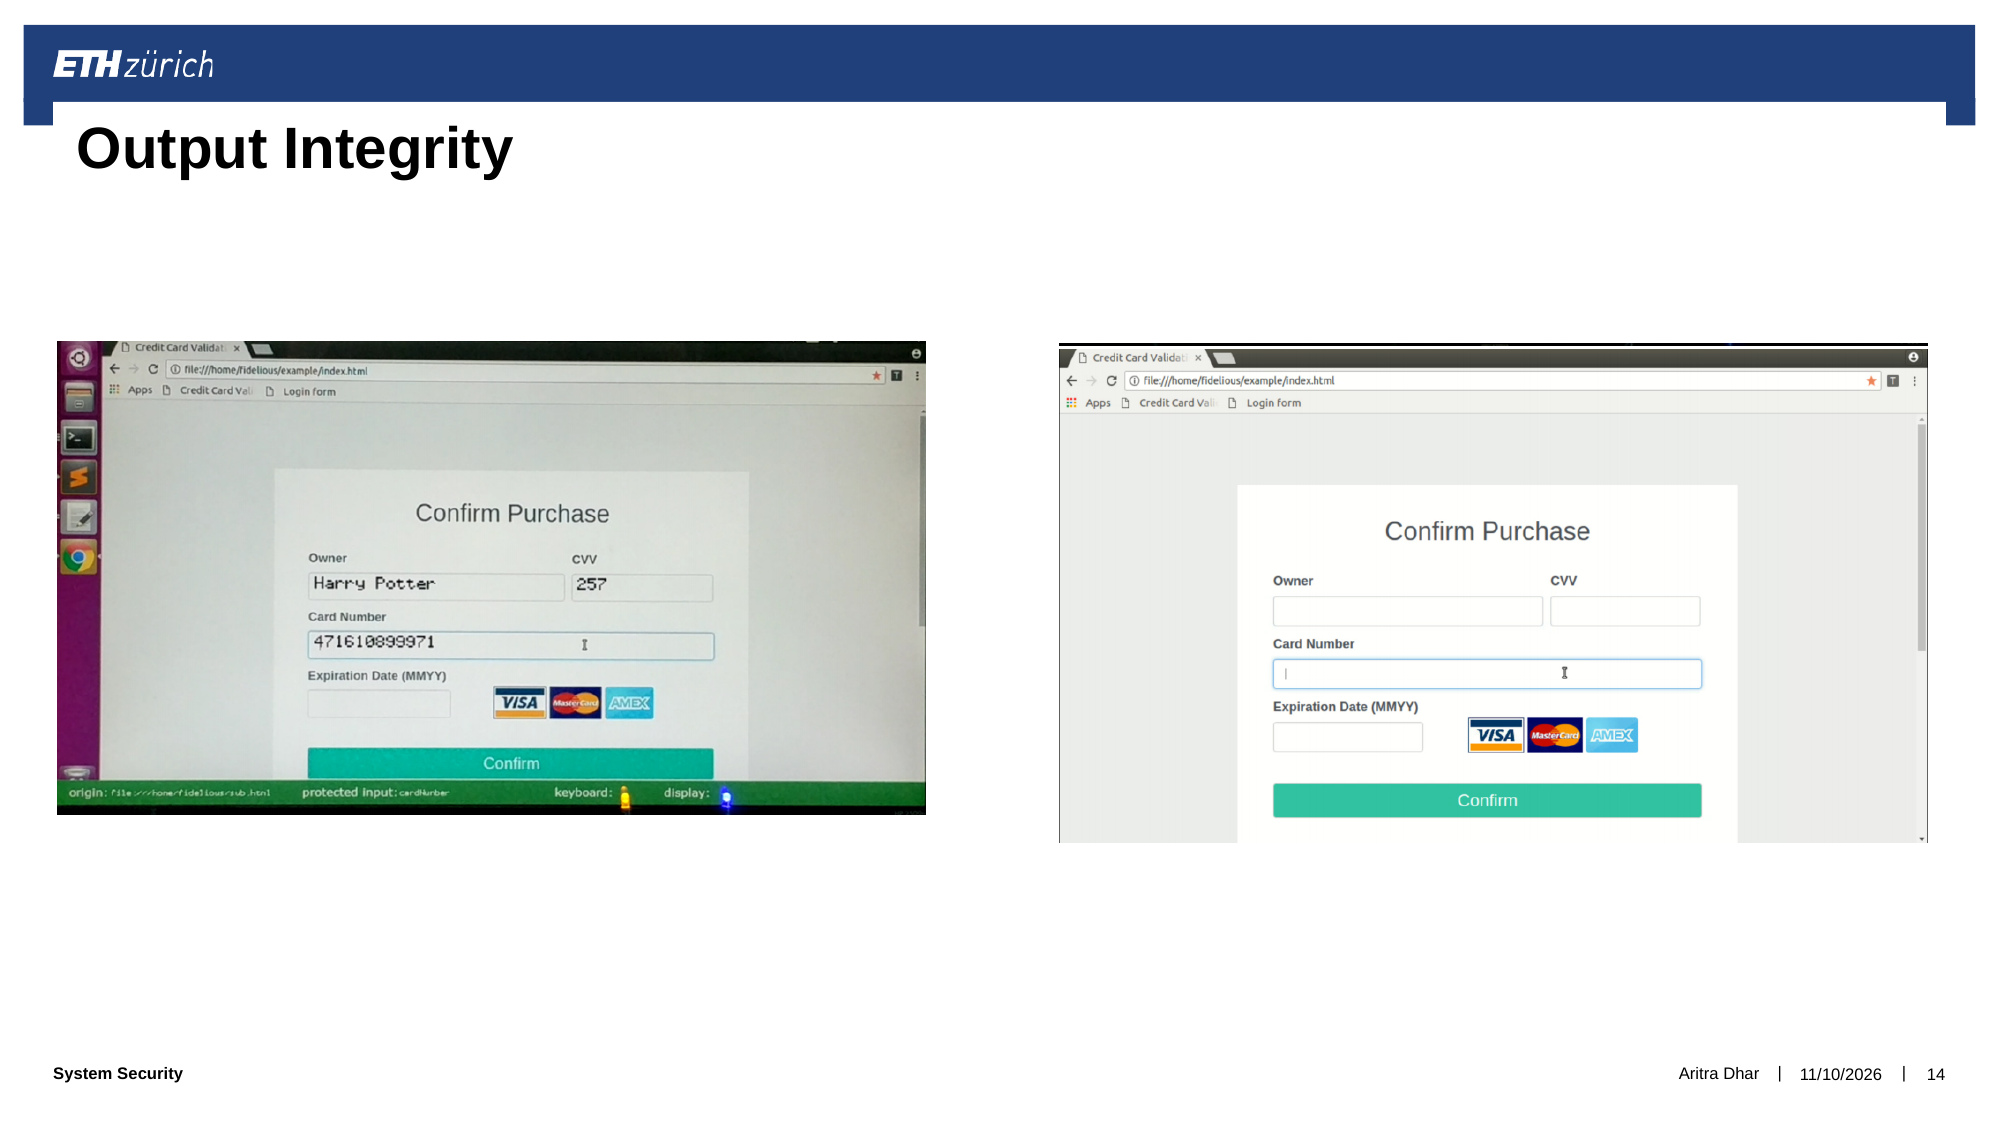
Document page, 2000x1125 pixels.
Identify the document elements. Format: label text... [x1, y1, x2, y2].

footer Aritra Dhar [999, 1034, 1760, 1111]
title Output Integrity [53, 101, 1946, 262]
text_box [52, 337, 1937, 851]
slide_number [1790, 1034, 1892, 1112]
slide_number 14 [1906, 1034, 1966, 1112]
